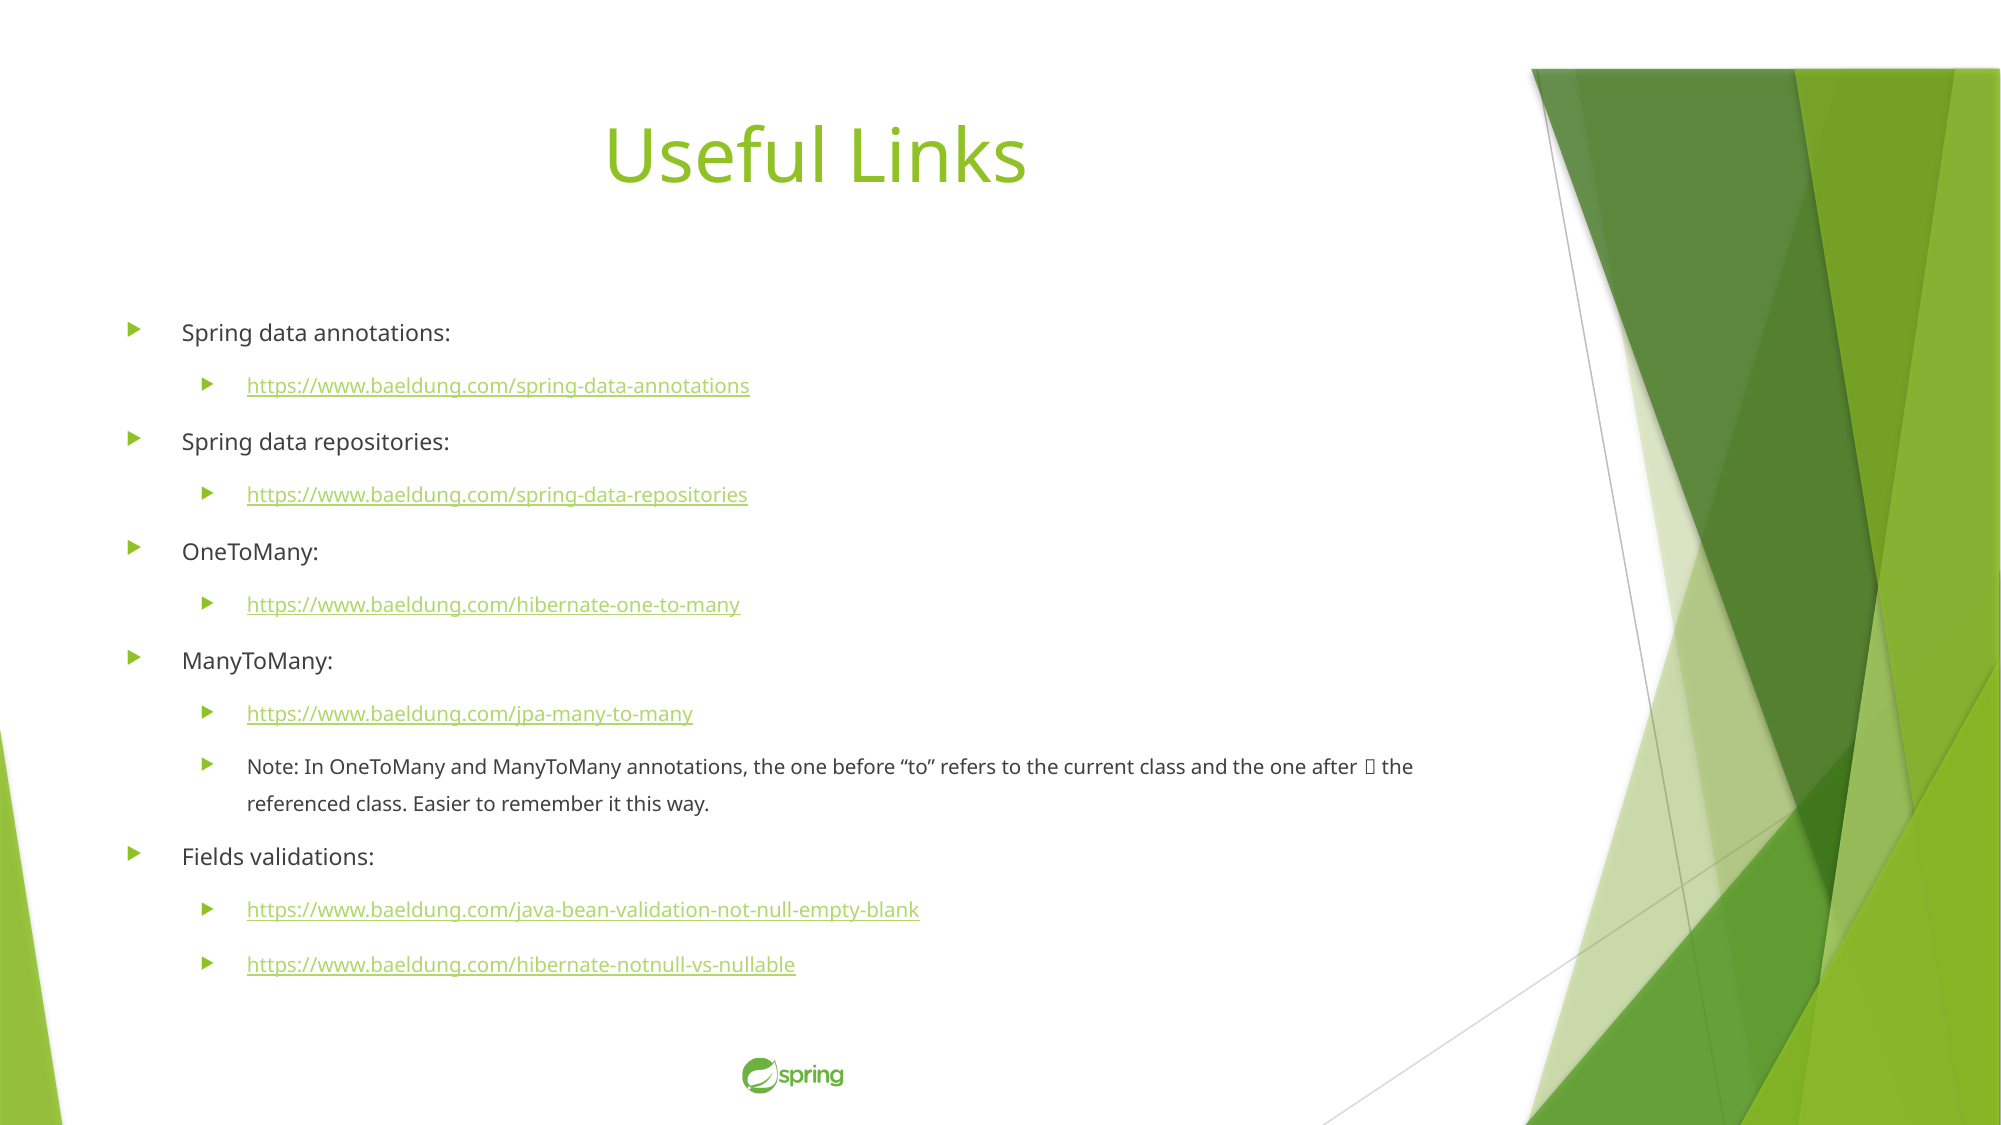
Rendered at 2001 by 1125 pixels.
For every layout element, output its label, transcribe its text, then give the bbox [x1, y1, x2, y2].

title Useful Links [111, 99, 1522, 296]
list Spring data annotations: https://www.baeldung.com/spring-data-annotations Spring data repositories: https://www.baeldung.com/spring-data-repositories OneToMany: https://www.baeldung.com/hibernate-one-to-many ManyToMany: https://www.baeldung.com/jpa-many-to-many Note: In OneToMany and ManyToMany annotations, the one before “to” refers to the current class and the one after  the referenced class. Easier to remember it this way. Fields validations: https://www.baeldung.com/java-bean-validation-not-null-empty-blank https://www.baeldung.com/hibernate-notnull-vs-nullable [111, 296, 1522, 992]
picture [741, 1048, 845, 1103]
